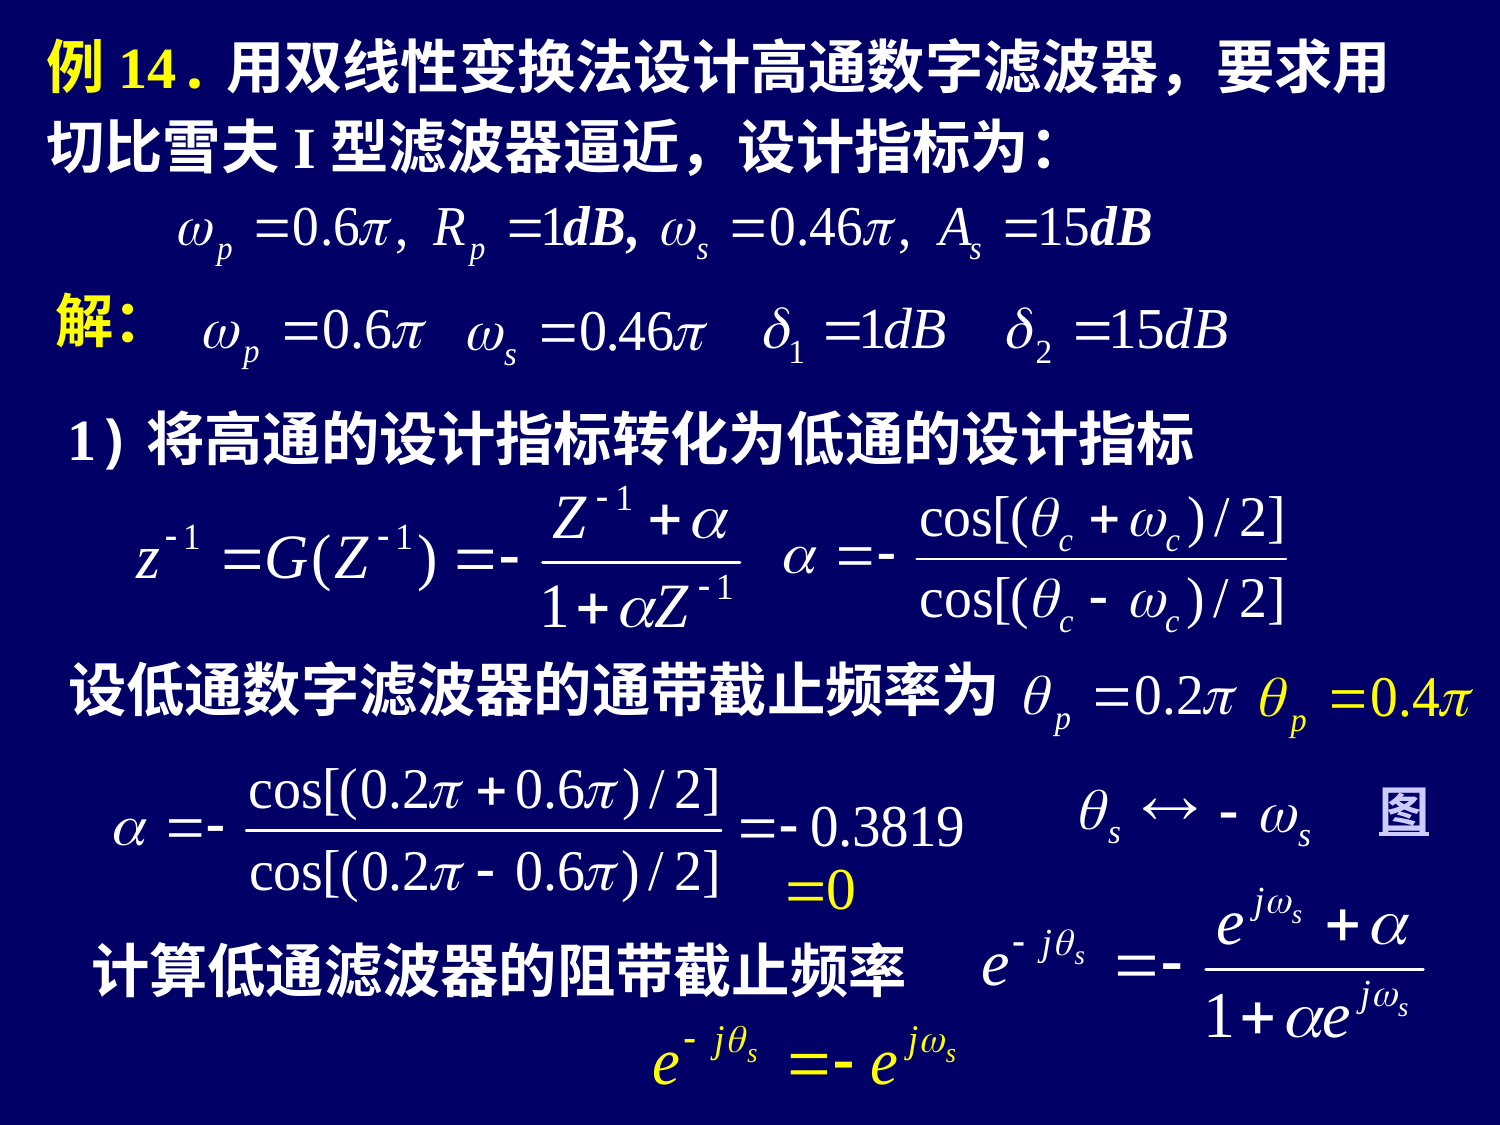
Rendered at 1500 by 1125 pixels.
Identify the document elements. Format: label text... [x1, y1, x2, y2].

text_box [458, 292, 718, 377]
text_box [1250, 659, 1482, 747]
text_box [1071, 770, 1206, 855]
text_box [727, 791, 973, 858]
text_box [773, 855, 862, 922]
text_box 1)将高通的设计指标转化为低通的设计指标 [53, 394, 1329, 480]
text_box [53, 645, 1247, 746]
text_box 计算低通滤波器的阻带截止频率 [76, 926, 972, 1011]
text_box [1210, 773, 1317, 858]
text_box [754, 290, 953, 370]
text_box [104, 753, 730, 909]
text_box 解： [41, 276, 195, 362]
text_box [775, 481, 1294, 642]
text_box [997, 290, 1234, 370]
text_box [194, 290, 435, 379]
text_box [972, 871, 1436, 1047]
text_box 图 [1364, 771, 1471, 859]
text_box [31, 11, 1450, 275]
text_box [123, 467, 748, 638]
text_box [643, 1011, 970, 1097]
